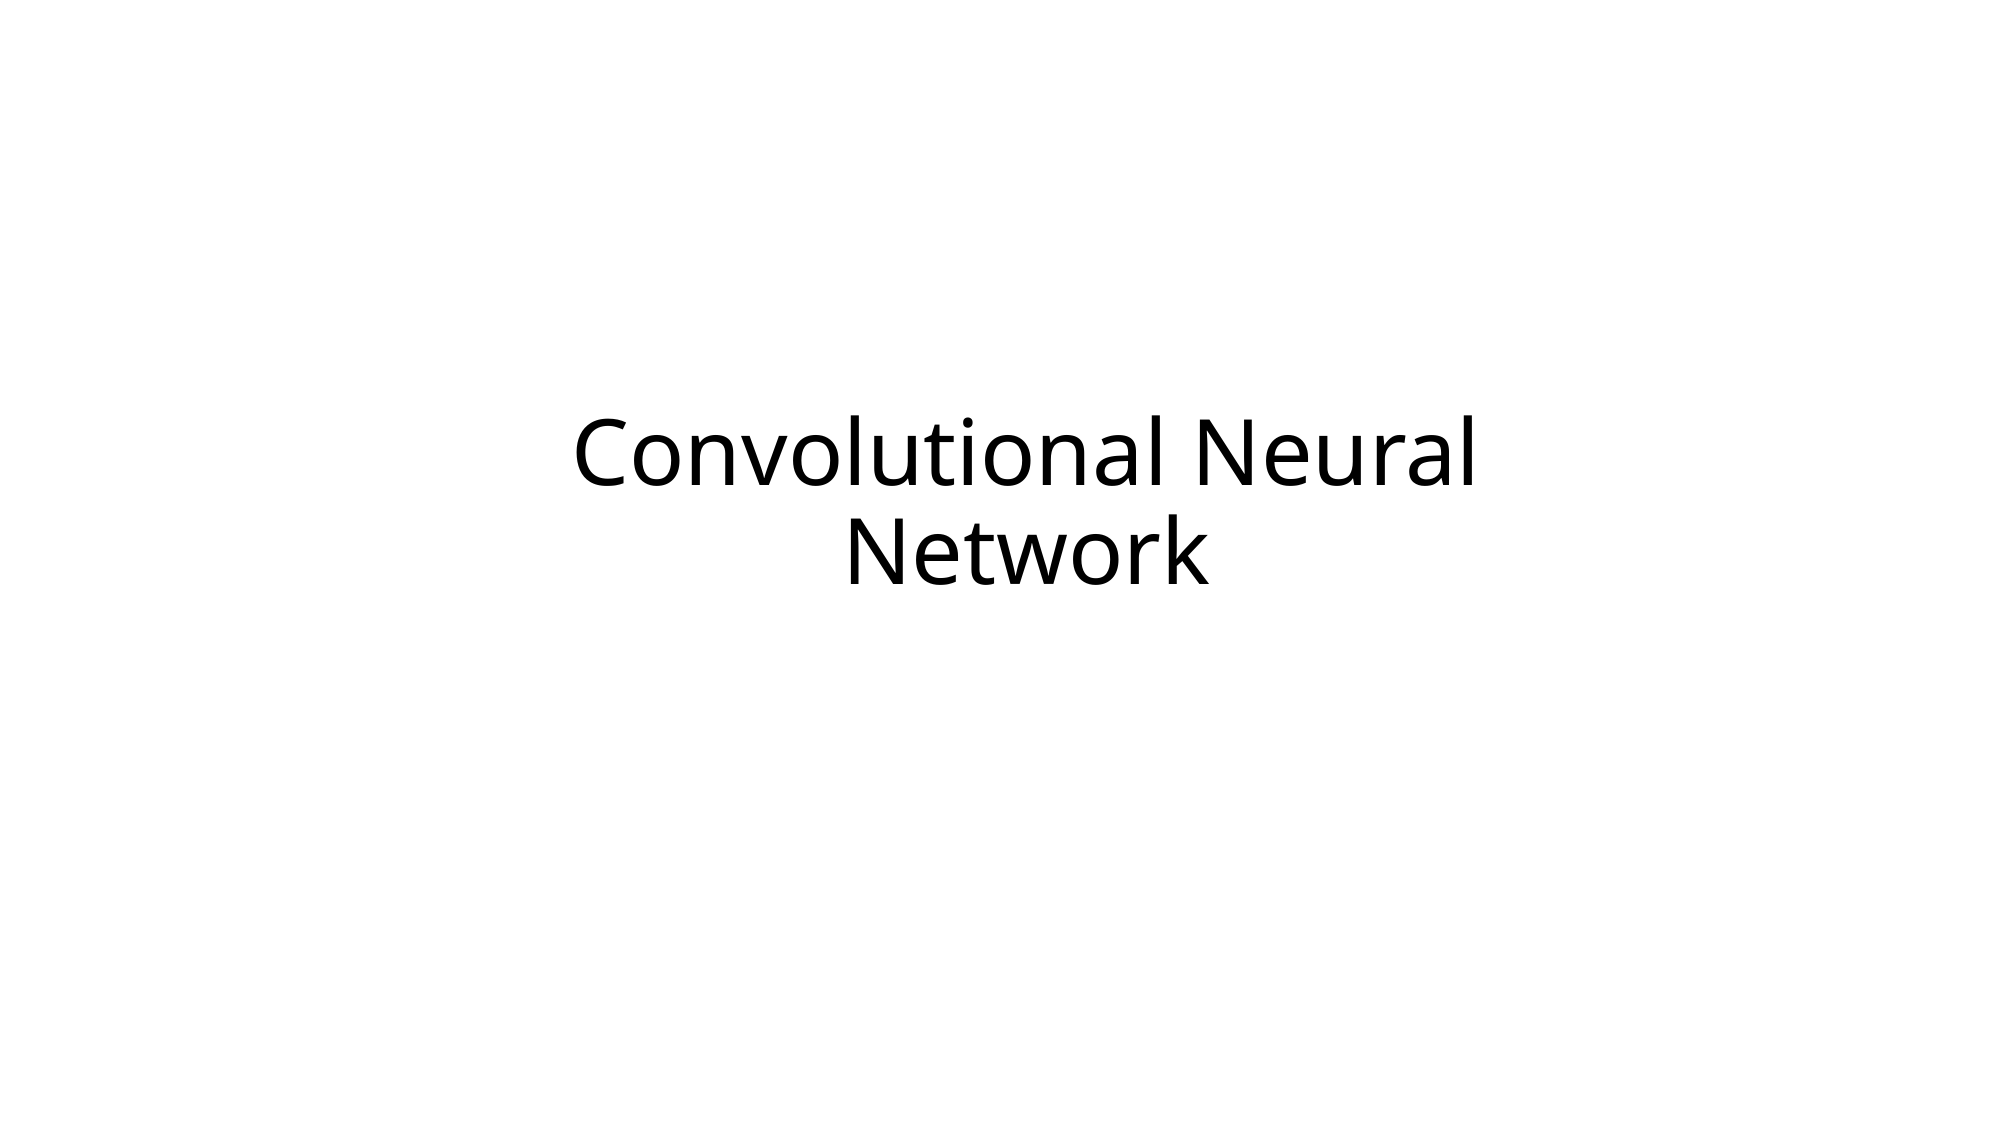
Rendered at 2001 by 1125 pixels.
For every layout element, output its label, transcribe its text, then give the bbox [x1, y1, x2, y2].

title Convolutional Neural Network [391, 396, 1662, 614]
